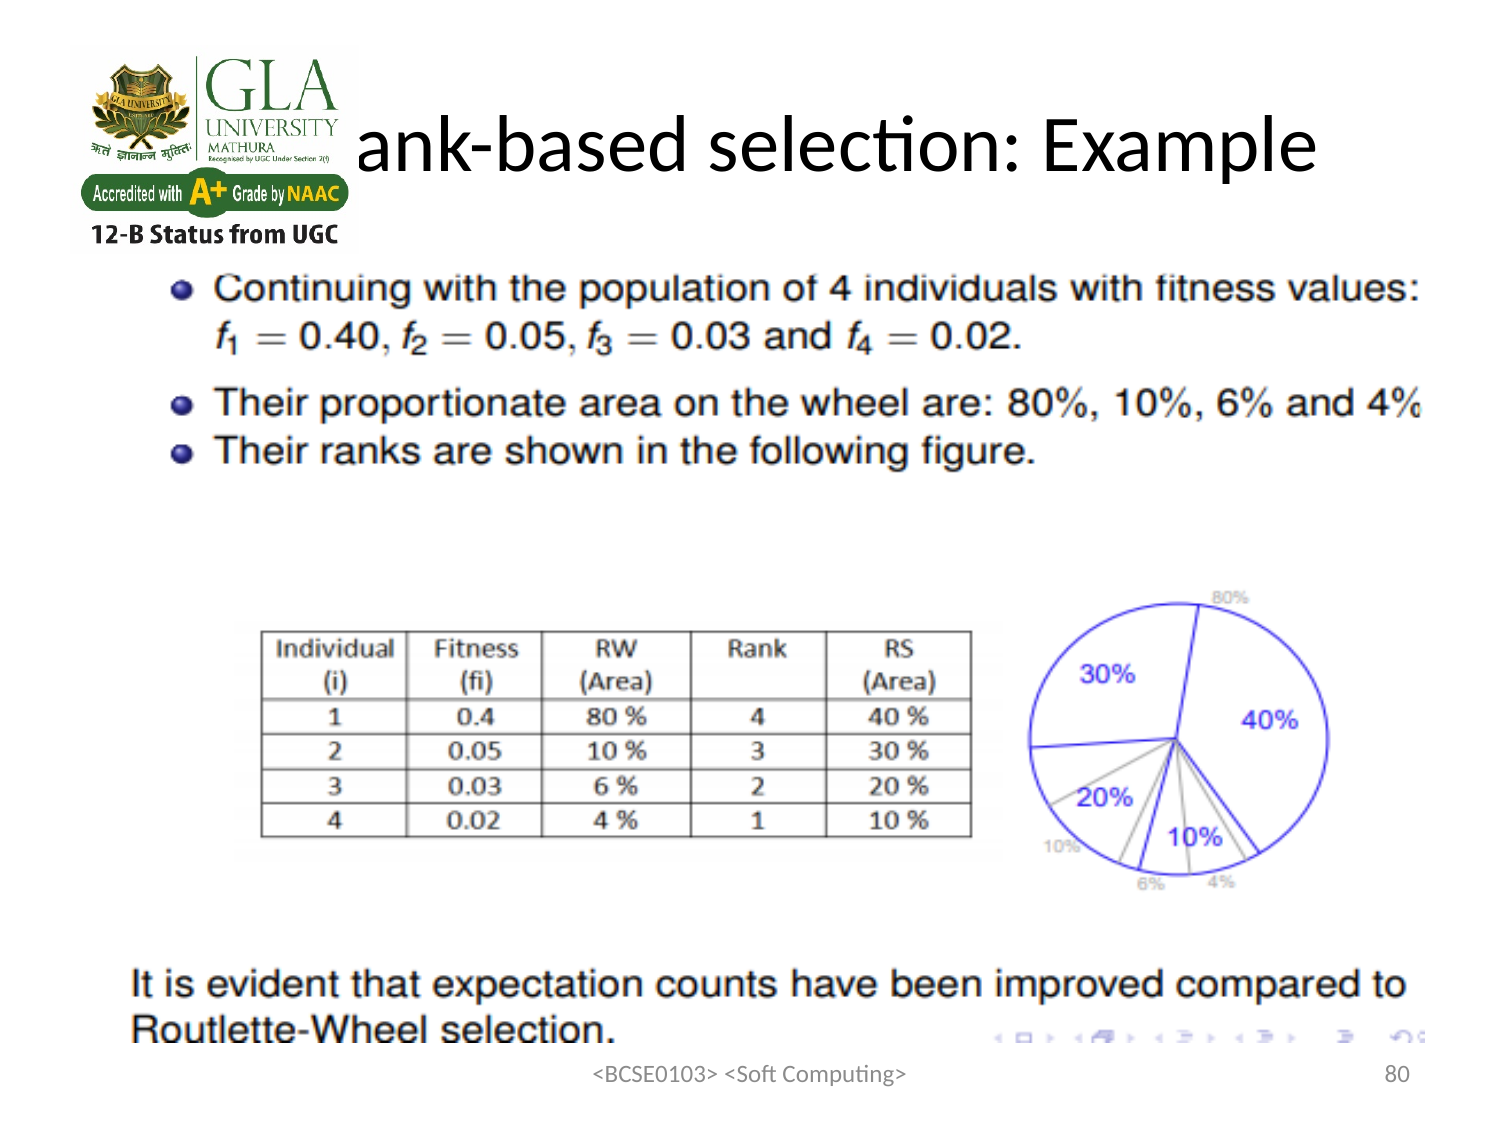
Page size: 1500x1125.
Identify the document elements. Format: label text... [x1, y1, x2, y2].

footer <BCSE0103> <Soft Computing> [512, 1051, 988, 1103]
picture [70, 45, 359, 255]
slide_number 80 [1074, 1050, 1425, 1103]
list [111, 255, 1426, 1043]
title Rank-based selection: Example [361, 45, 1425, 233]
